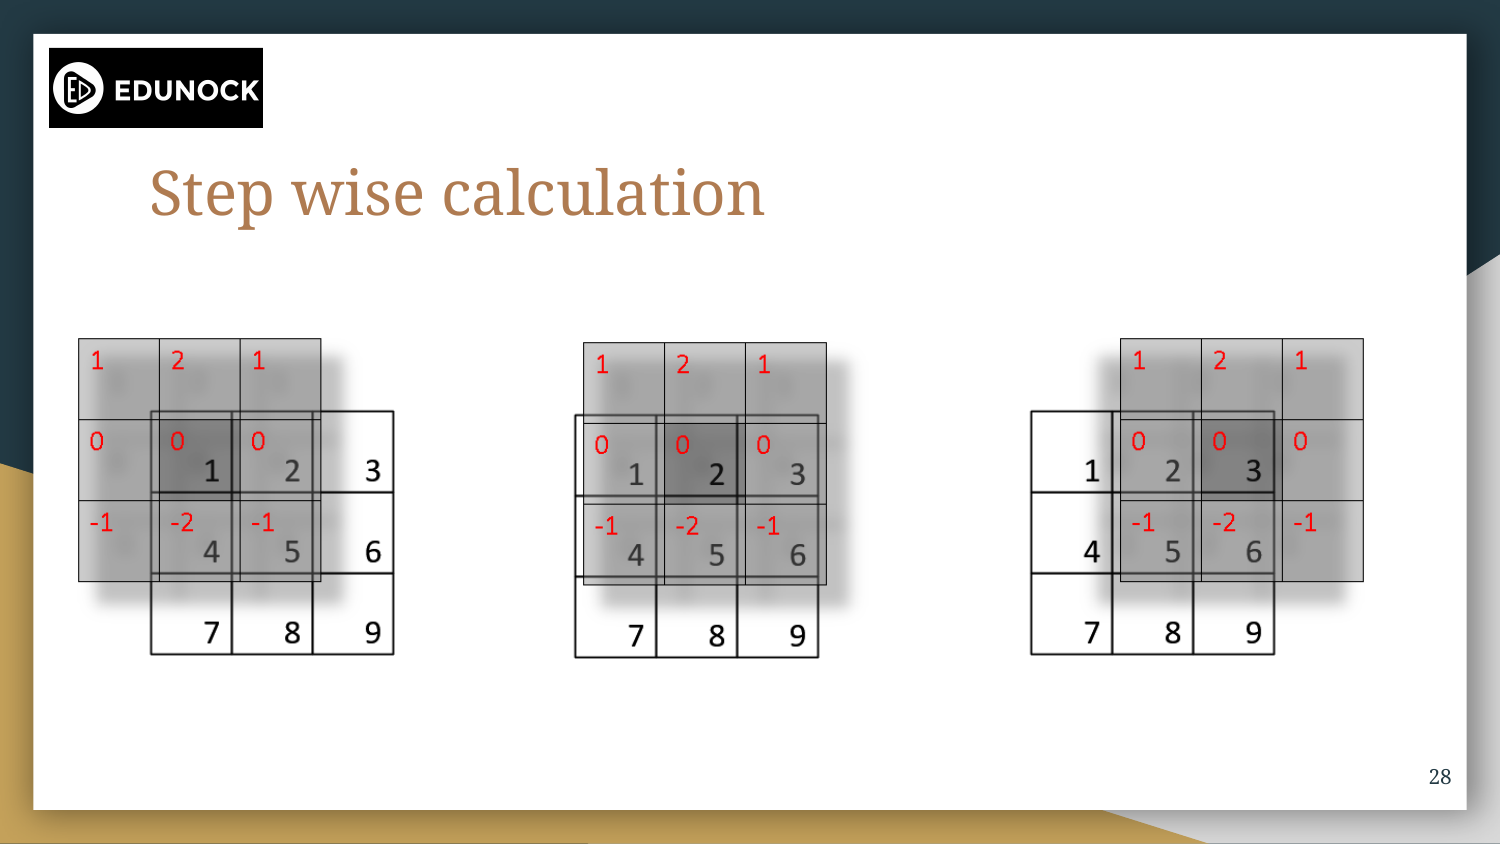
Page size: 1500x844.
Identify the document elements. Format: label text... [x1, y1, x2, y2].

picture [53, 62, 260, 114]
text_box [47, 46, 265, 130]
picture [73, 333, 488, 686]
title Step wise calculation [134, 138, 1366, 243]
slide_number 28 [1376, 745, 1467, 810]
picture [497, 337, 912, 690]
picture [953, 333, 1368, 686]
